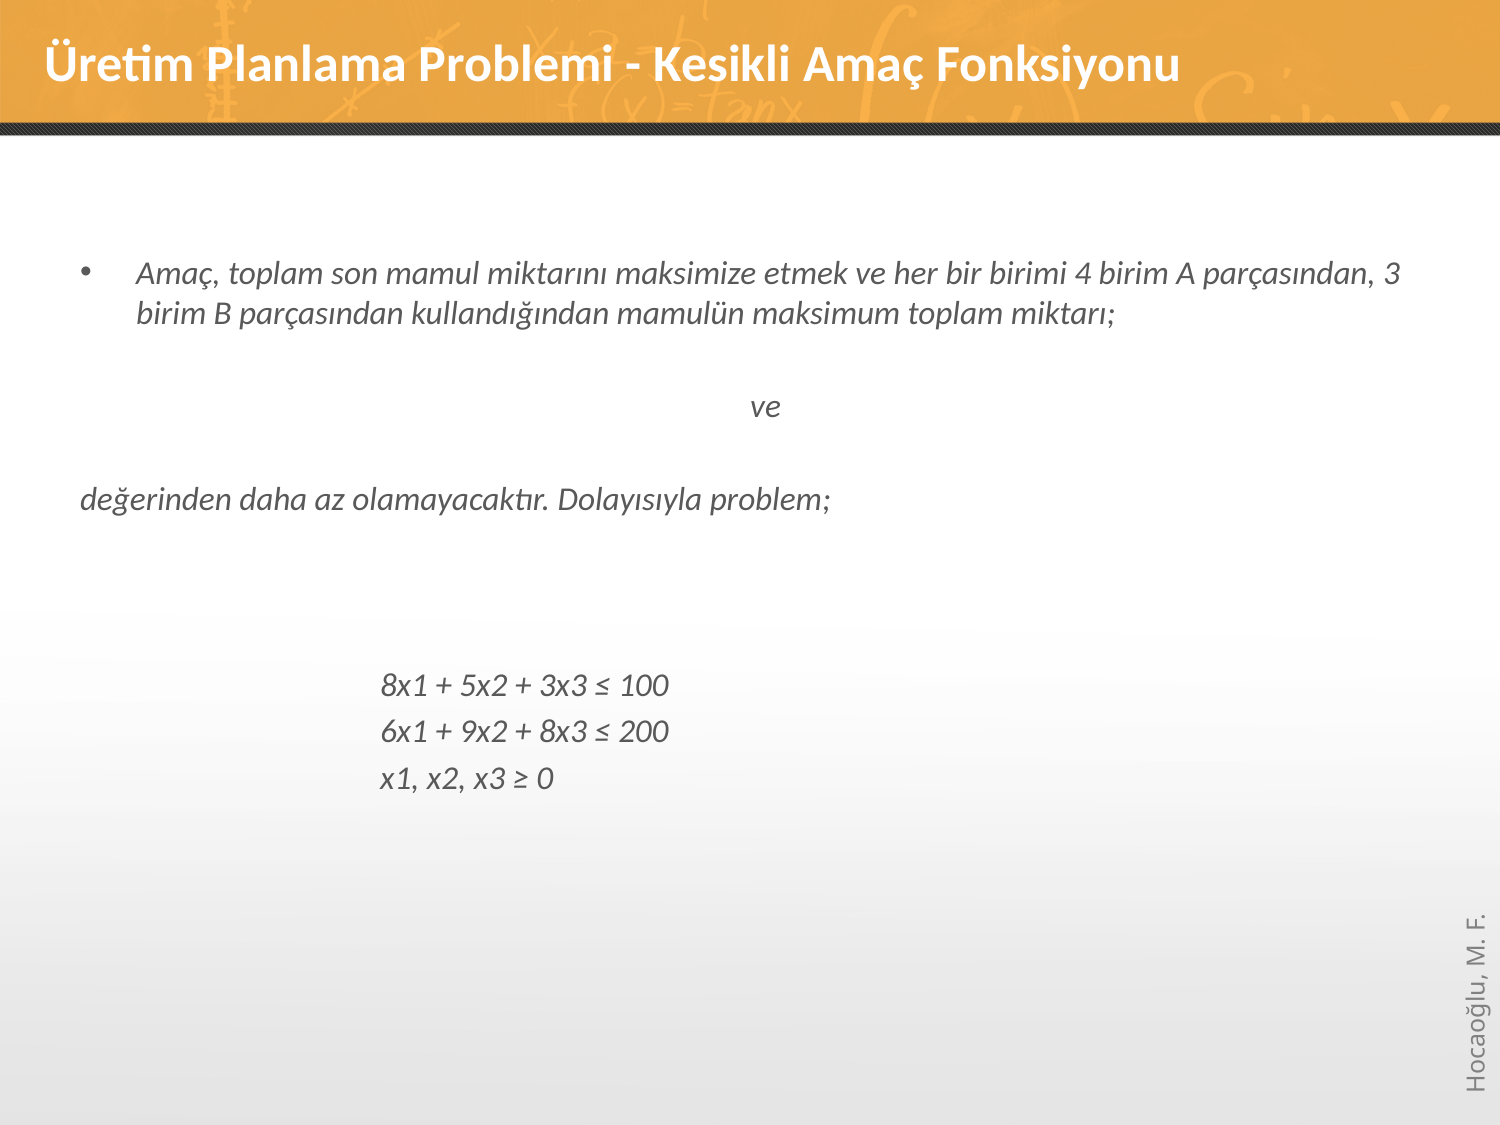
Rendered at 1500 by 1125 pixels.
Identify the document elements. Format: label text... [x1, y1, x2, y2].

picture [0, 0, 1500, 1125]
title Üretim Planlama Problemi - Kesikli Amaç Fonksiyonu [29, 0, 1287, 126]
